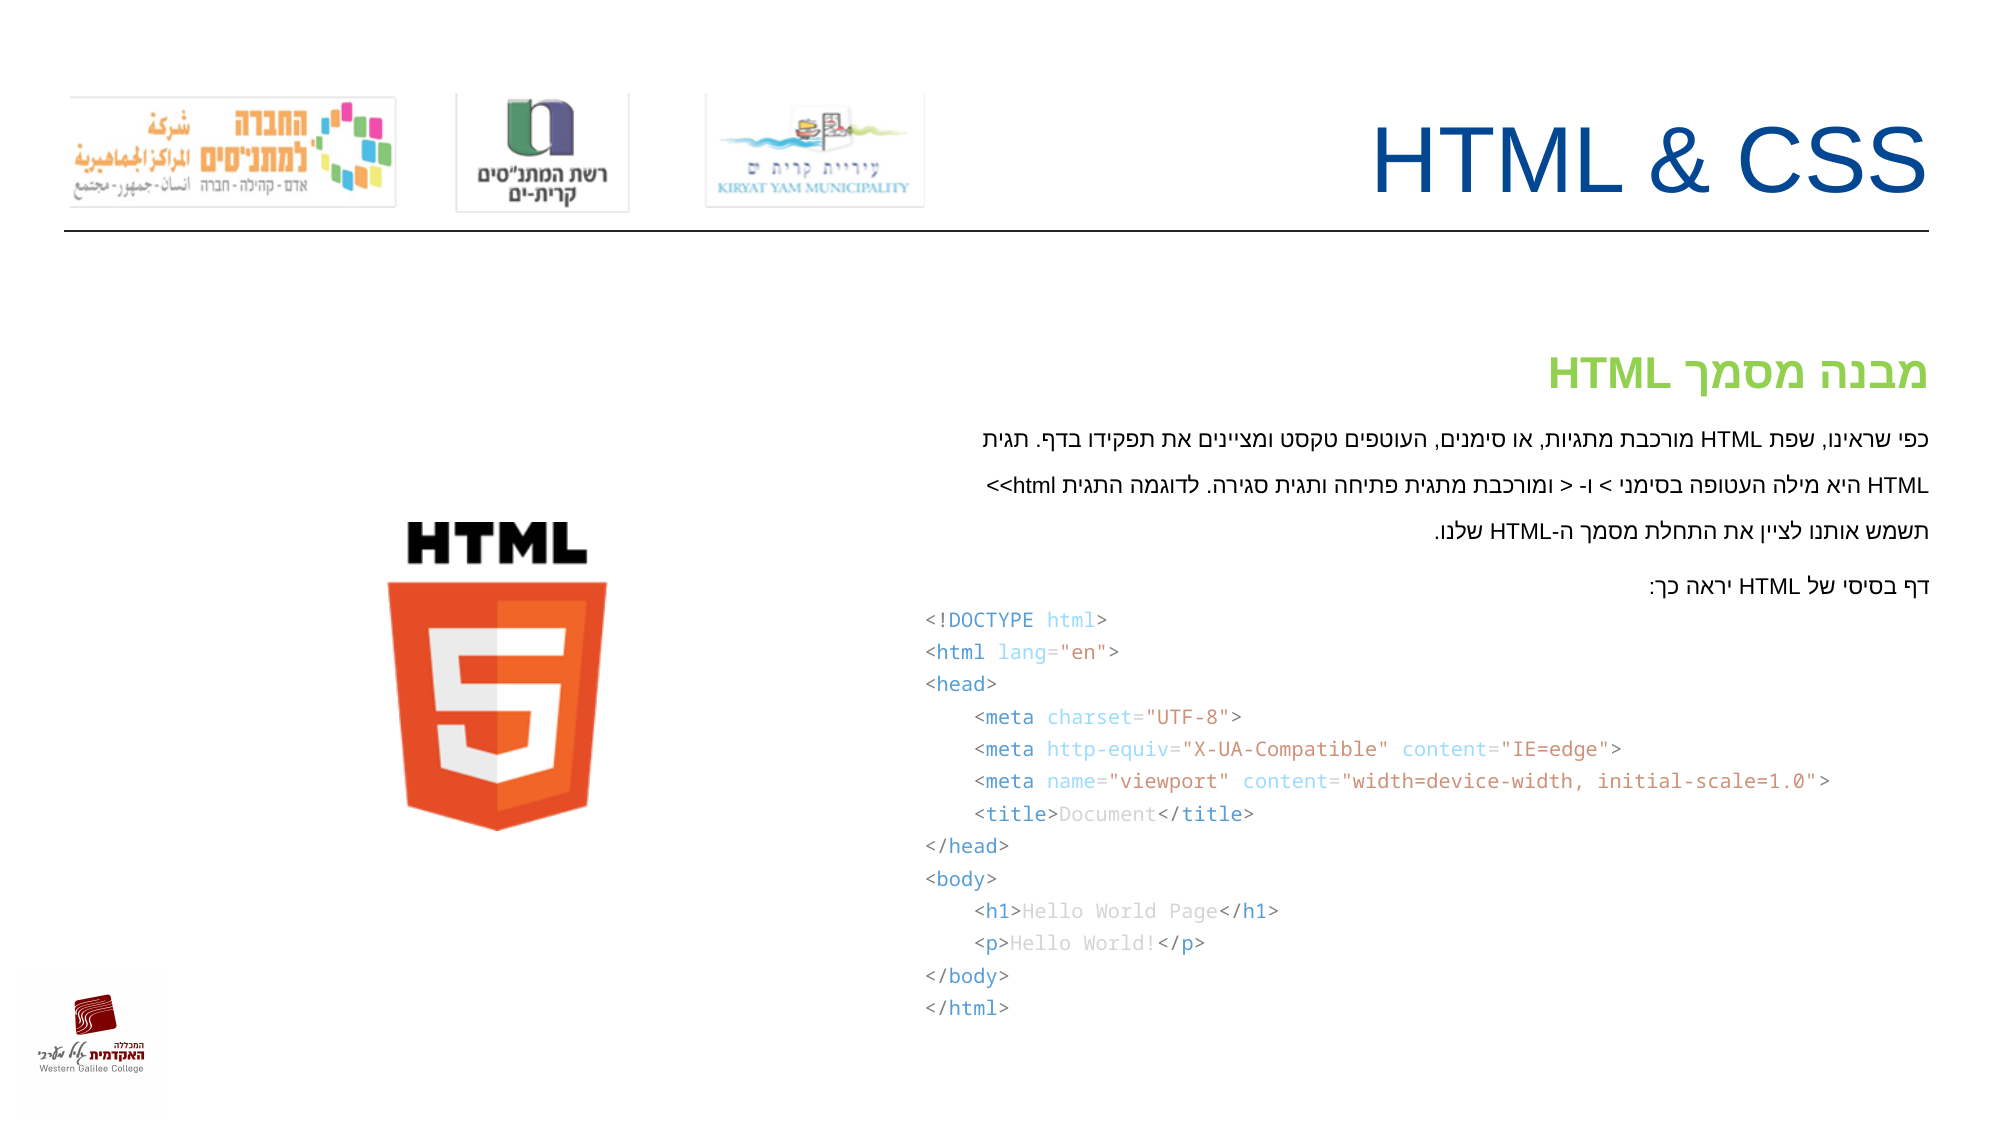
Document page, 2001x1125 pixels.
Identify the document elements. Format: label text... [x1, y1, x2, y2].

text_box מבנה מסמך HTML כפי שראינו, שפת HTML מורכבת מתגיות, או סימנים, העוטפים טקסט ומציינים את תפקידו בדף. תגית HTML היא מילה העטופה בסימני > ו- < ומורכבת מתגית פתיחה ותגית סגירה. לדוגמה התגית html>> תשמש אותנו לציין את התחלת מסמך ה-HTML שלנו. דף בסיסי של HTML יראה כך: <!DOCTYPE html> <html lang="en"> <head> <meta charset="UTF-8"> <meta http-equiv="X-UA-Compatible" content="IE=edge"> <meta name="viewport" content="width=device-width, initial-scale=1.0"> <title>Document</title> </head> <body> <h1>Hello World Page</h1> <p>Hello World!</p> </body> </html> [924, 309, 1930, 1043]
title HTML & CSS [64, 55, 1930, 221]
picture [343, 522, 652, 831]
picture [18, 970, 164, 1116]
picture [70, 93, 925, 213]
